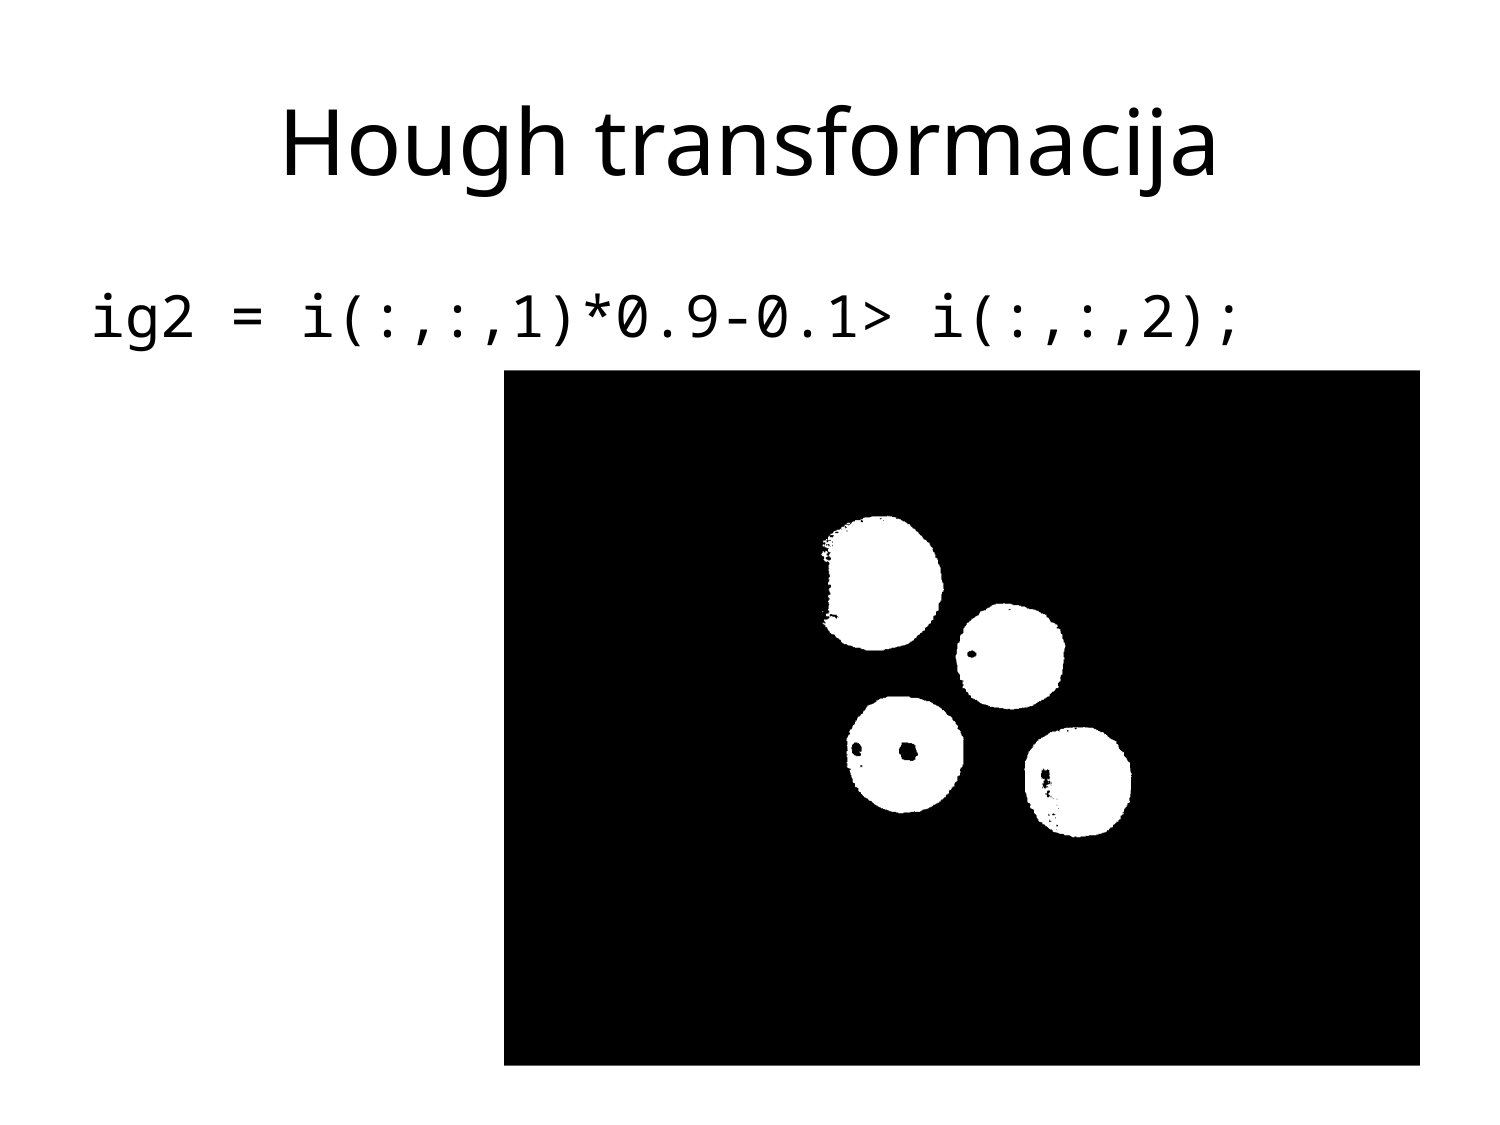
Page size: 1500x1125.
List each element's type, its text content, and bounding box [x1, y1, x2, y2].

picture [424, 342, 1500, 1125]
list ig2 = i(:,:,1)*0.9-0.1> i(:,:,2); [75, 272, 1425, 1015]
text_box Hough transformacija [74, 45, 1425, 233]
